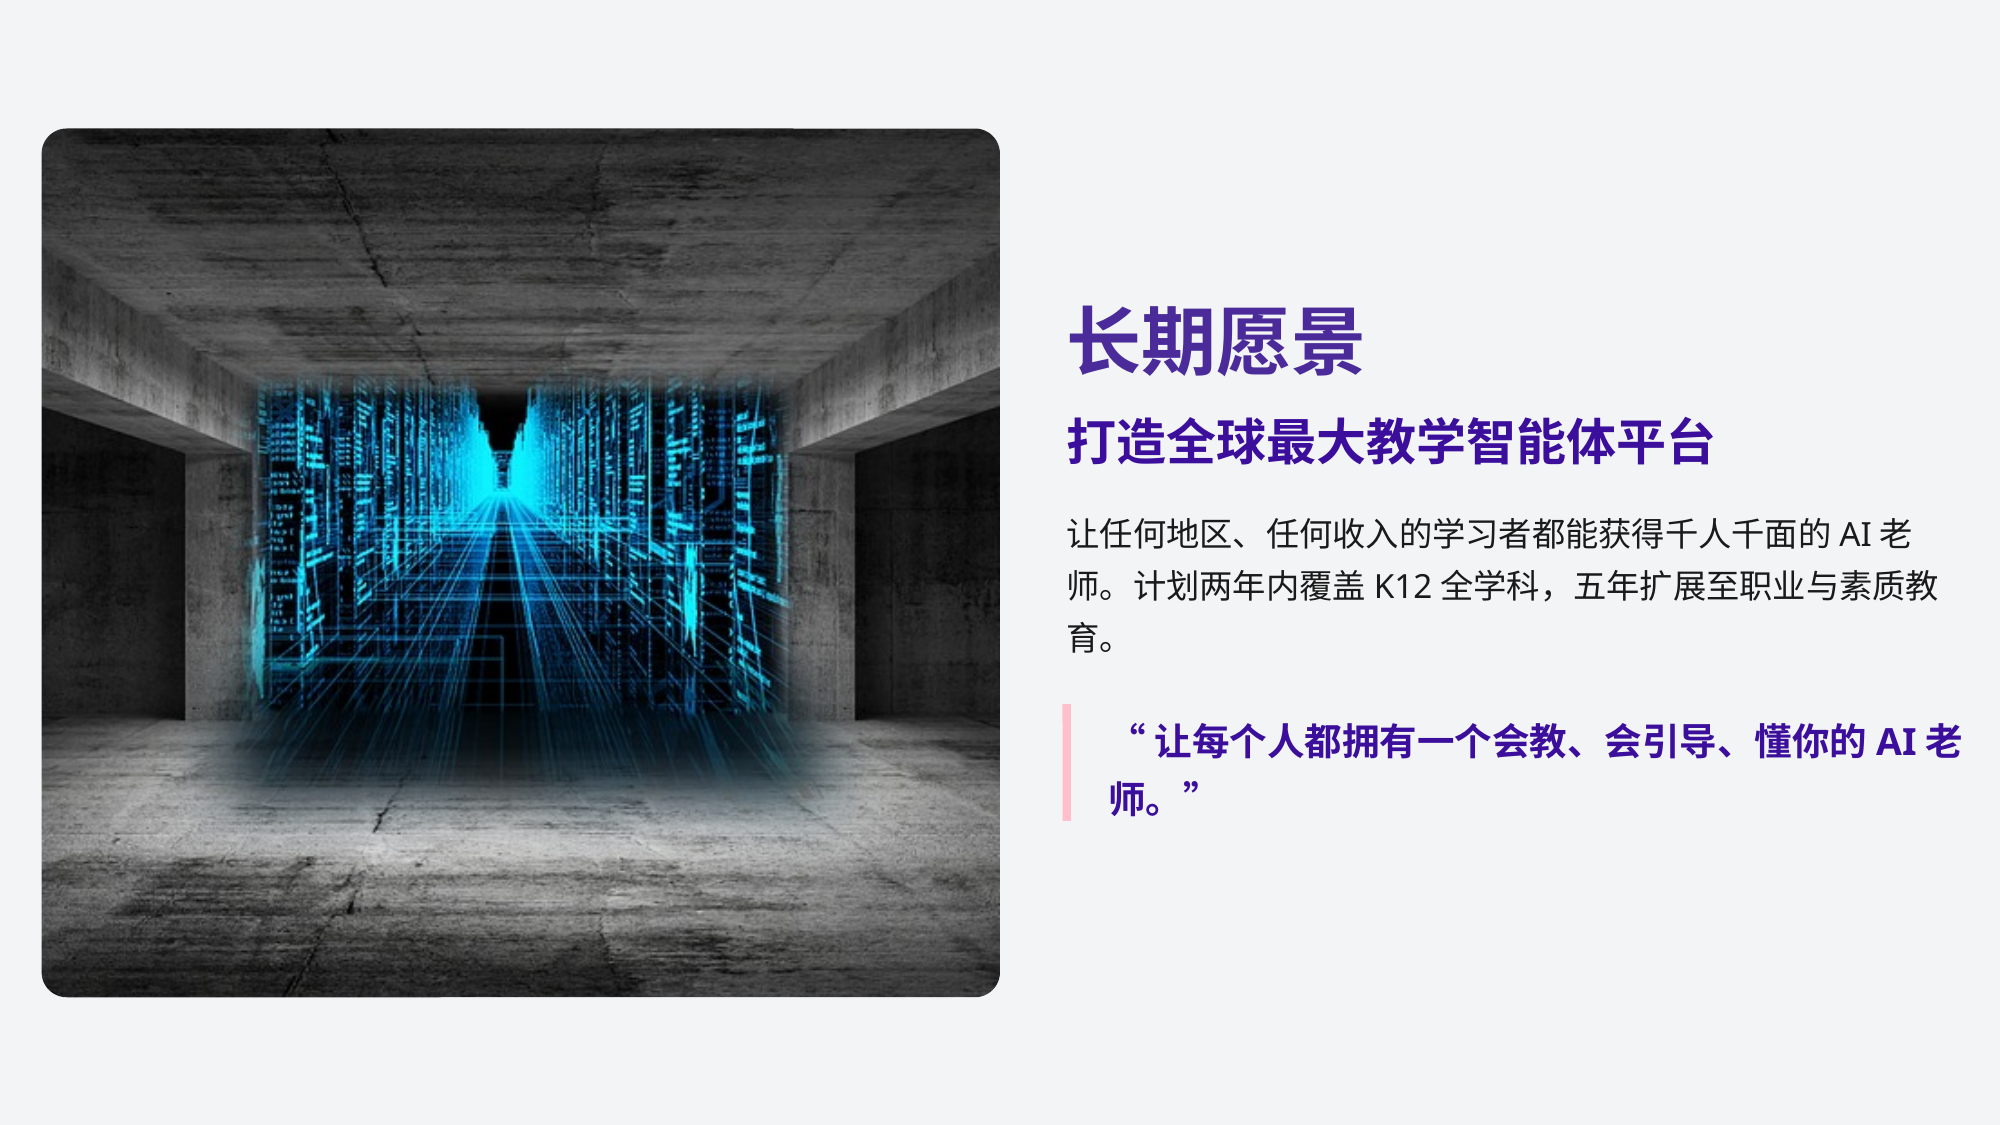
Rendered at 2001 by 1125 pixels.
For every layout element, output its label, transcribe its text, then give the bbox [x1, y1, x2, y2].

text_box 让任何地区、任何收入的学习者都能获得千人千面的AI老师。计划两年内覆盖K12全学科，五年扩展至职业与素质教育。 [1066, 504, 1975, 655]
text_box 长期愿景 [1066, 304, 1996, 388]
text_box “让每个人都拥有一个会教、会引导、懂你的AI老师。” [1108, 704, 1978, 821]
text_box 打造全球最大教学智能体平台 [1066, 404, 1984, 471]
picture [41, 128, 1000, 998]
